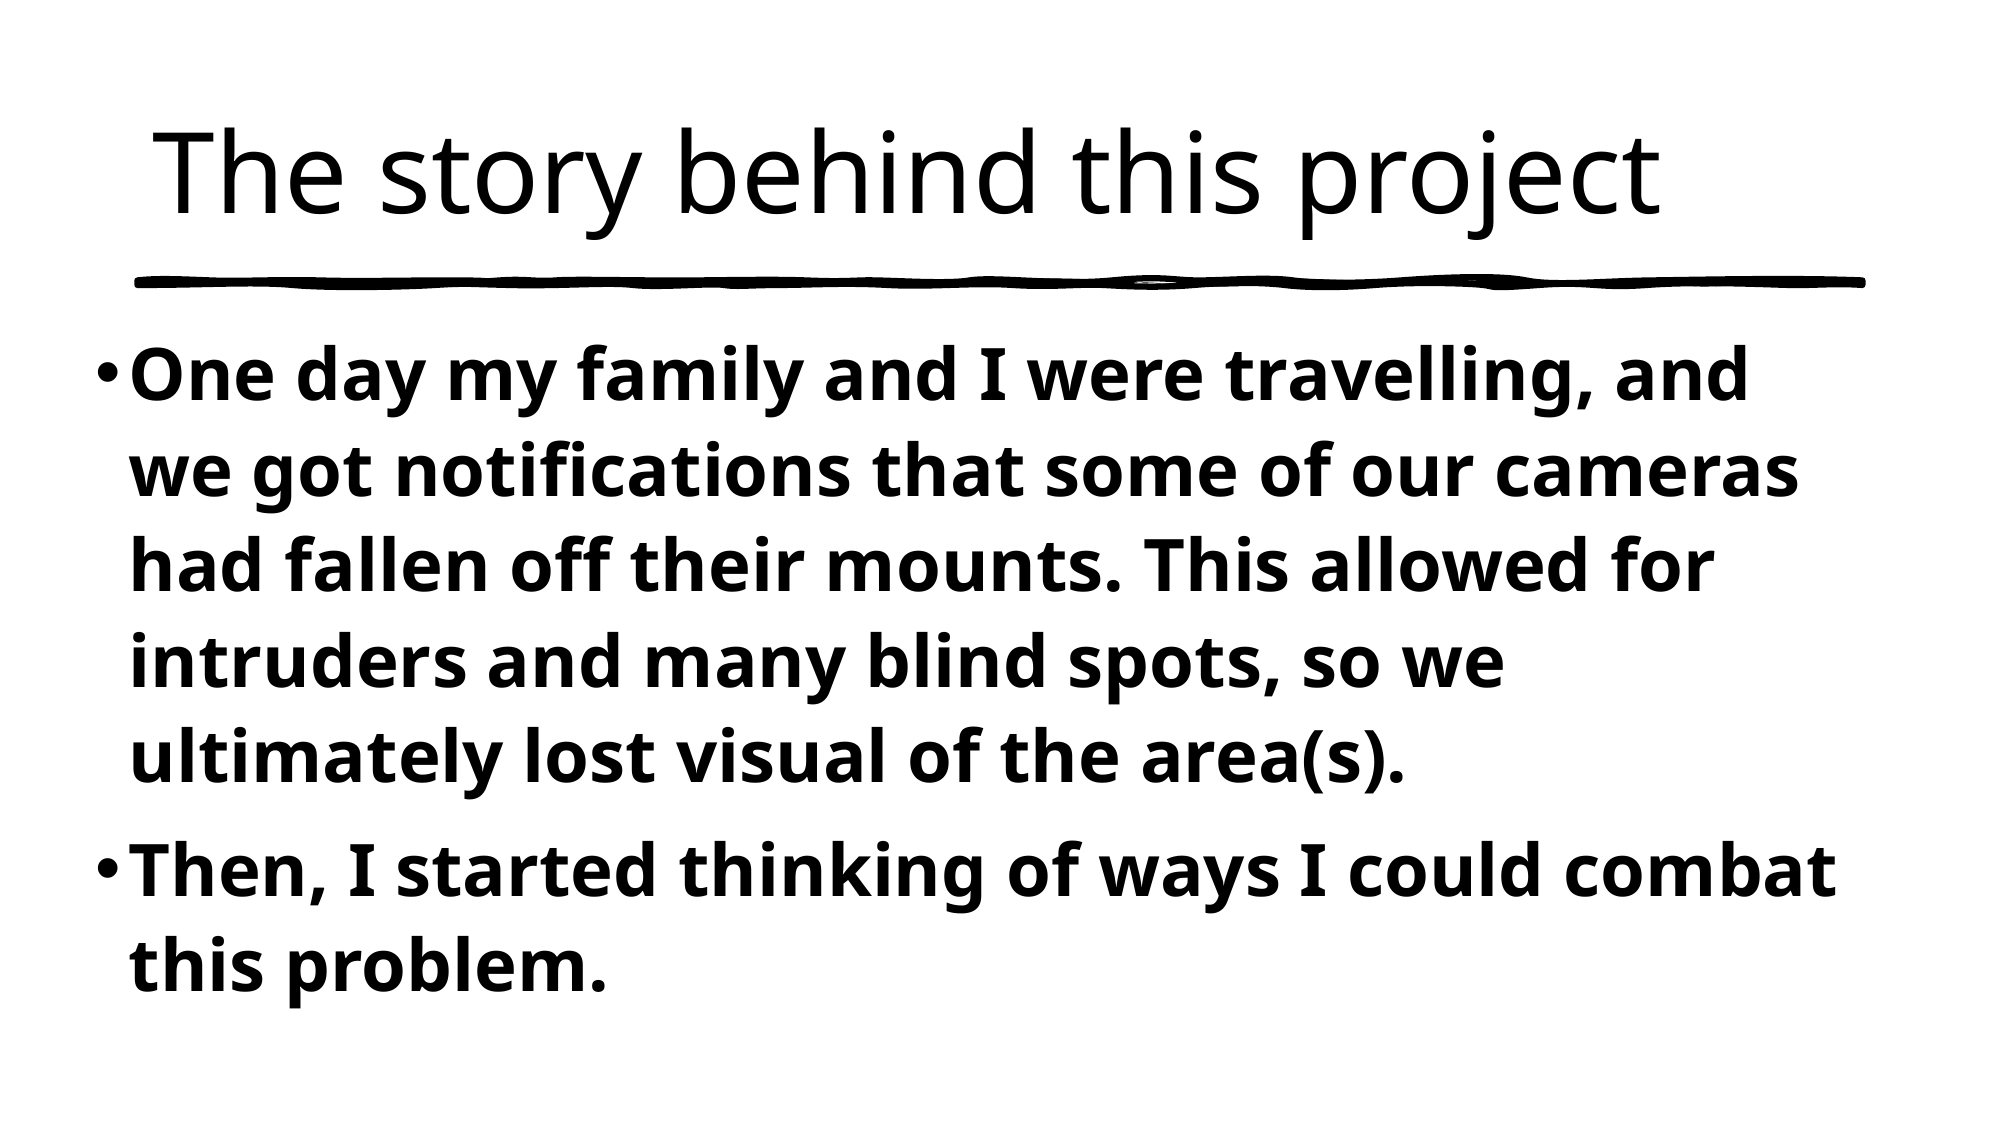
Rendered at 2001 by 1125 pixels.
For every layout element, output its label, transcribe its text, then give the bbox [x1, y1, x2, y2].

list One day my family and I were travelling, and we got notifications that some of our cameras had fallen off their mounts. This allowed for intruders and many blind spots, so we ultimately lost visual of the area(s). Then, I started thinking of ways I could combat this problem. [80, 311, 1863, 1014]
title The story behind this project [137, 59, 1863, 278]
